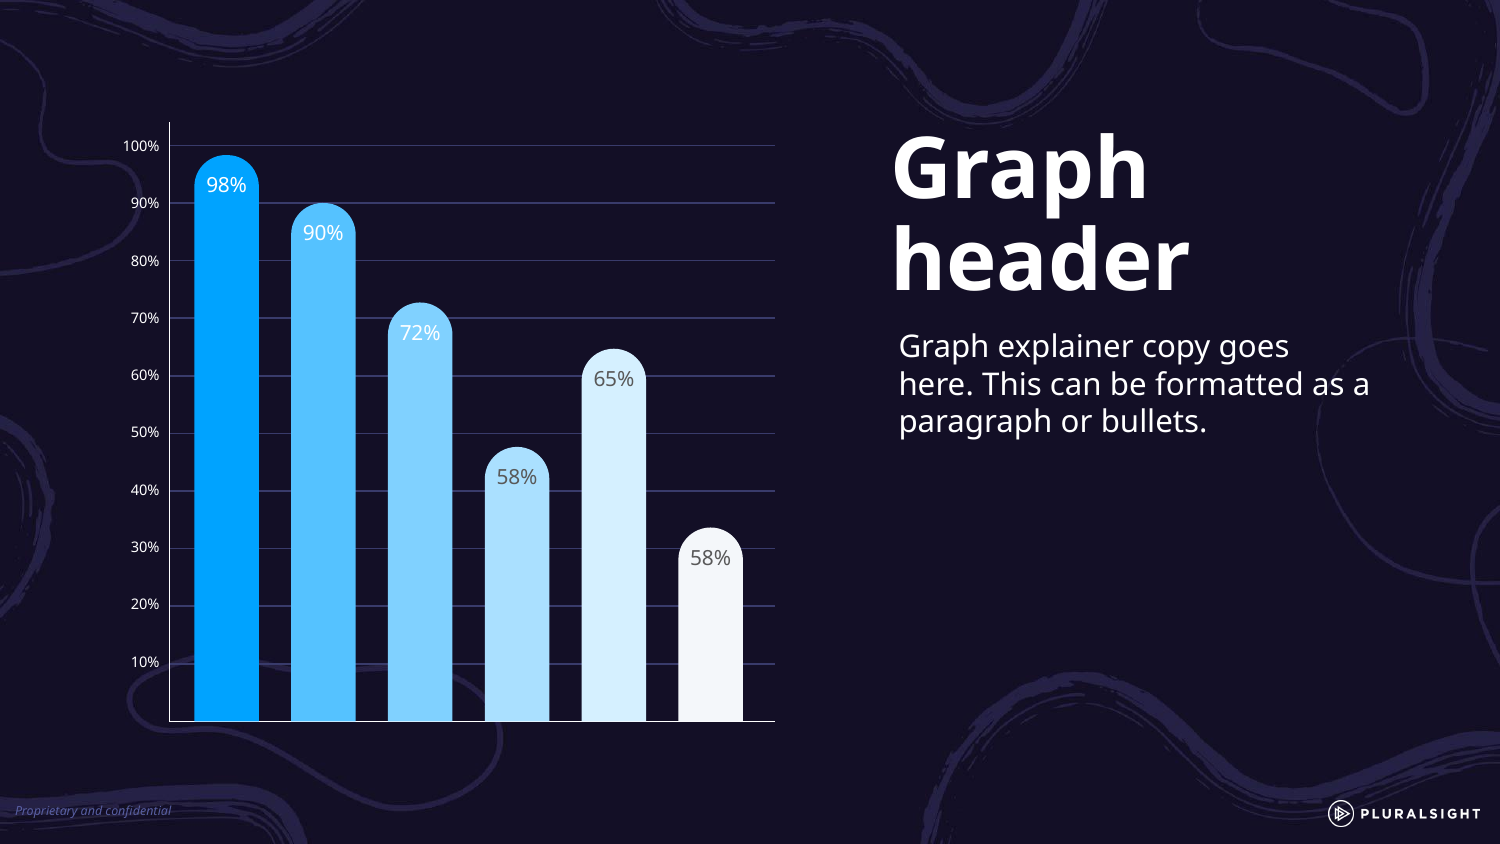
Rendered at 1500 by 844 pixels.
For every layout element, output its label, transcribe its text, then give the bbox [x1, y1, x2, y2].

title Graph header [882, 122, 1436, 317]
list Graph explainer copy goes here. This can be formatted as a paragraph or bullets. [883, 319, 1389, 442]
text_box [90, 121, 776, 722]
picture [0, 0, 1500, 844]
